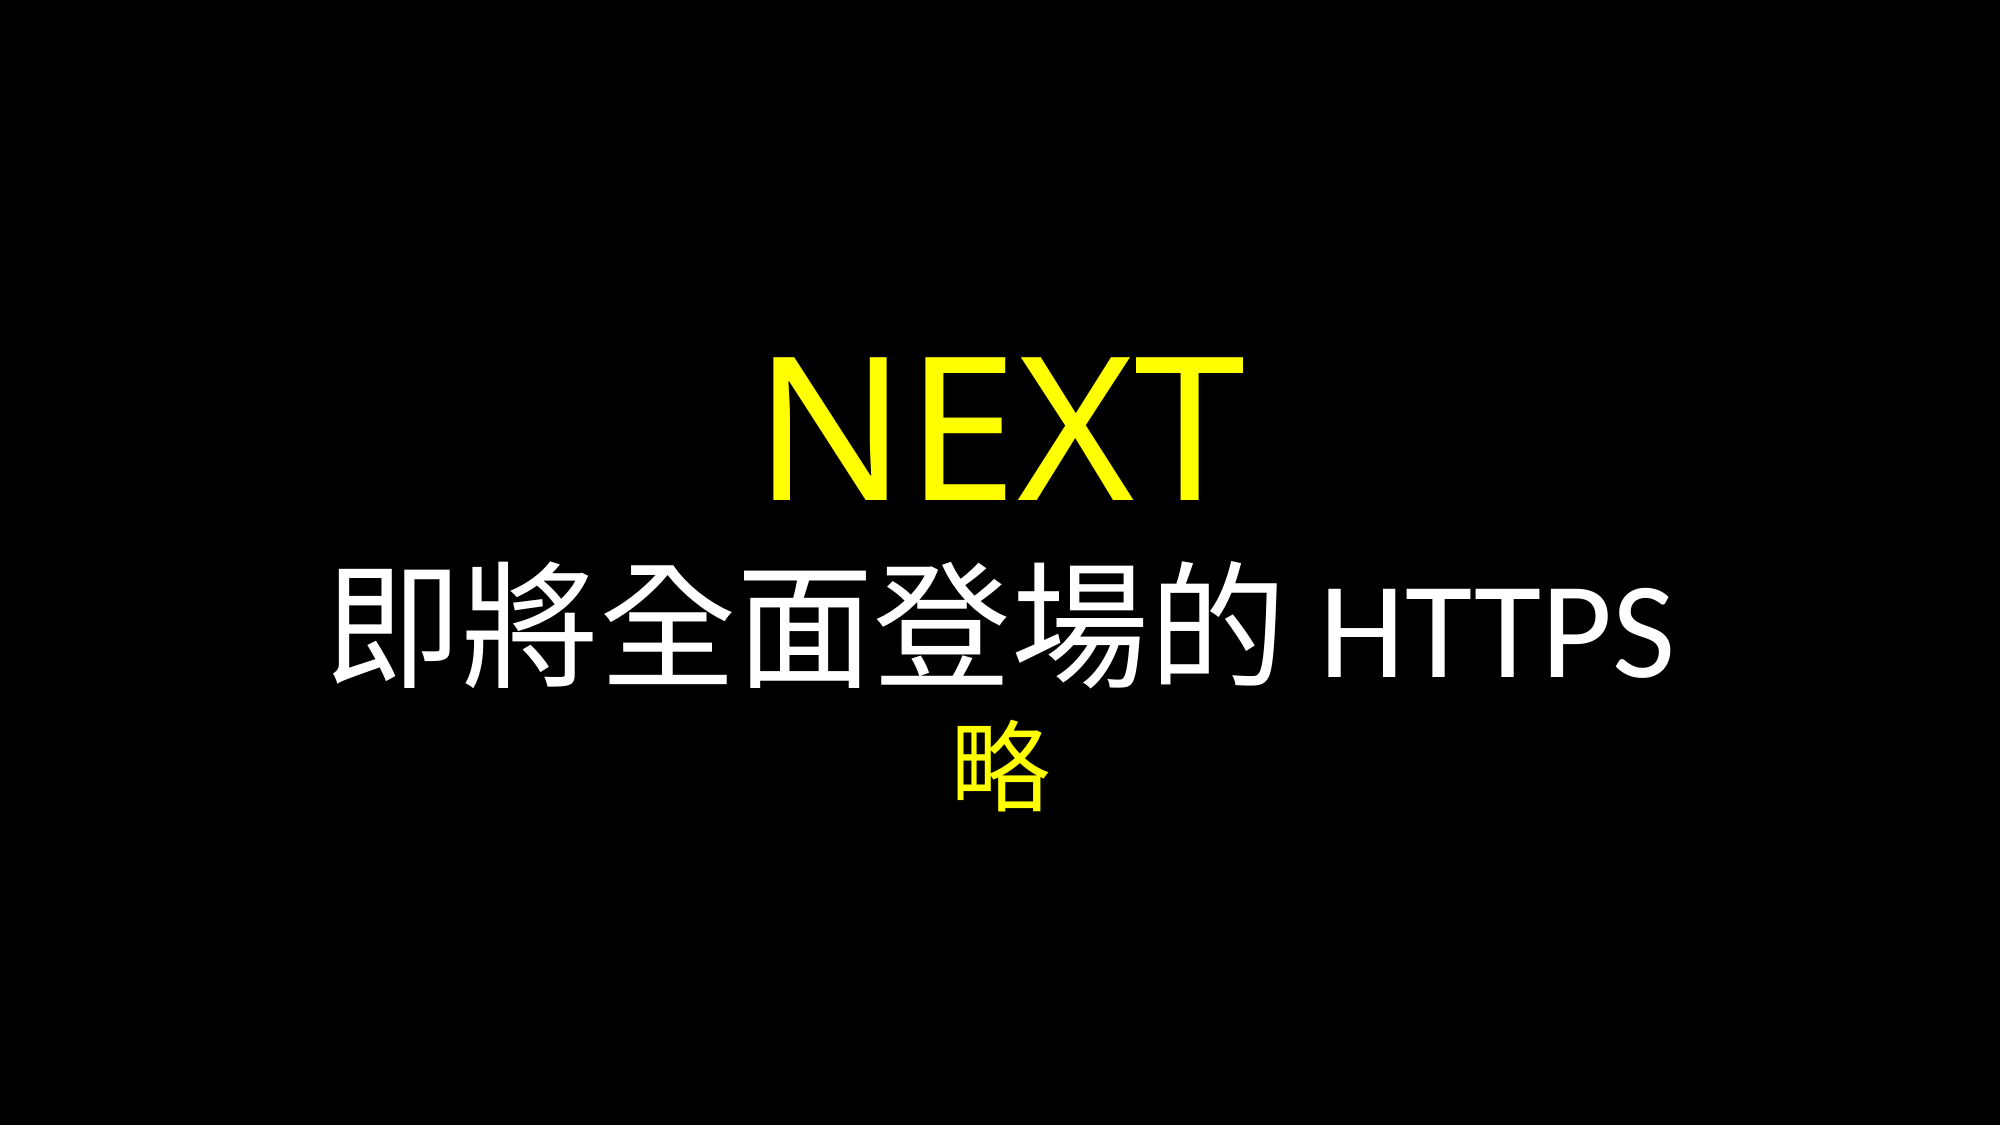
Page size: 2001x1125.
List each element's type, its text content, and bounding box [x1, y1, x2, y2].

text_box NEXT 即將全面登場的HTTPS 略 [0, 0, 2000, 1125]
